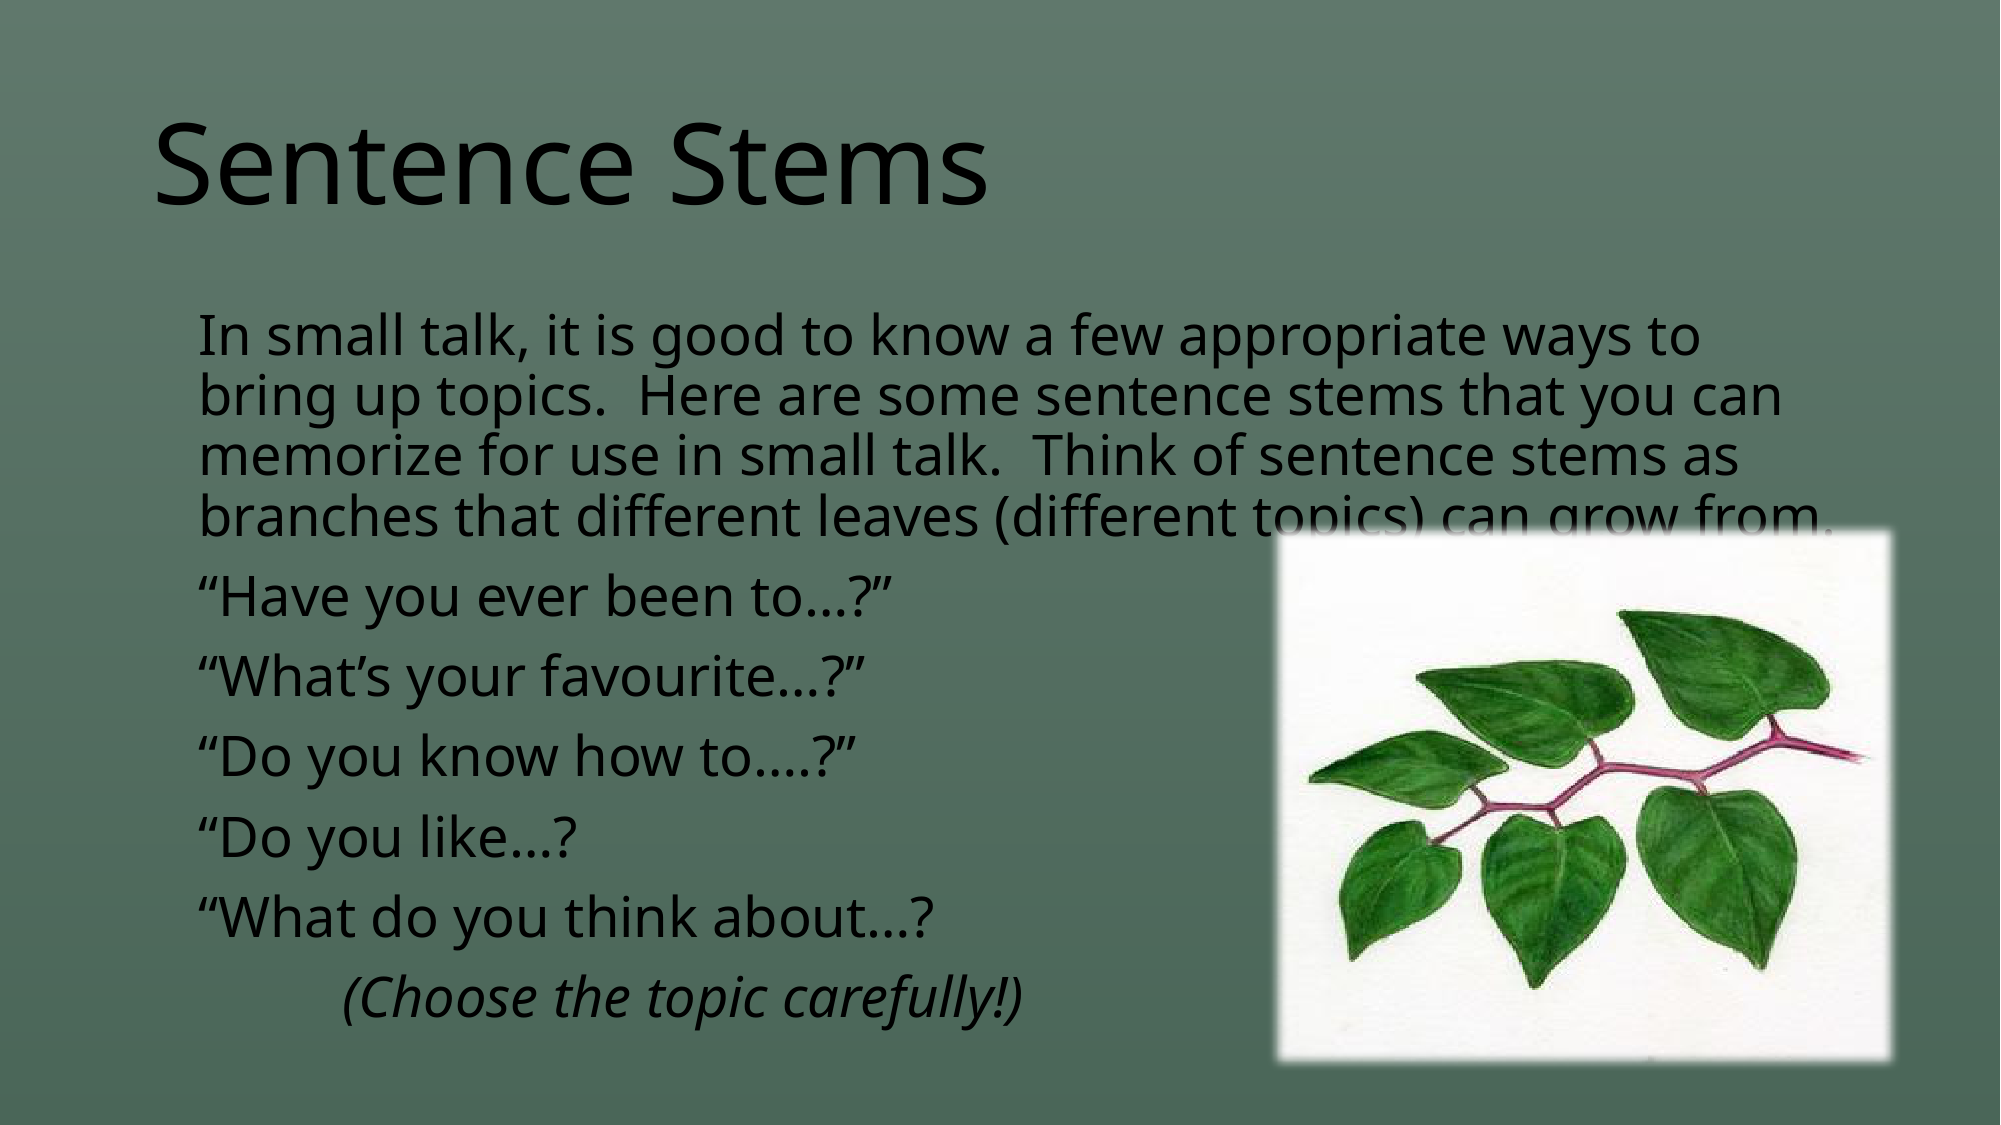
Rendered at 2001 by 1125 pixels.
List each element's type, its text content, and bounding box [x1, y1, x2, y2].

title Sentence Stems [137, 59, 1863, 278]
picture [1267, 520, 1901, 1072]
list In small talk, it is good to know a few appropriate ways to bring up topics. Here are some sentence stems that you can memorize for use in small talk. Think of sentence stems as branches that different leaves (different topics) can grow from. “Have you ever been to…?” “What’s your favourite…?” “Do you know how to….?” “Do you like…? “What do you think about…? (Choose the topic carefully!) [183, 299, 1863, 1072]
